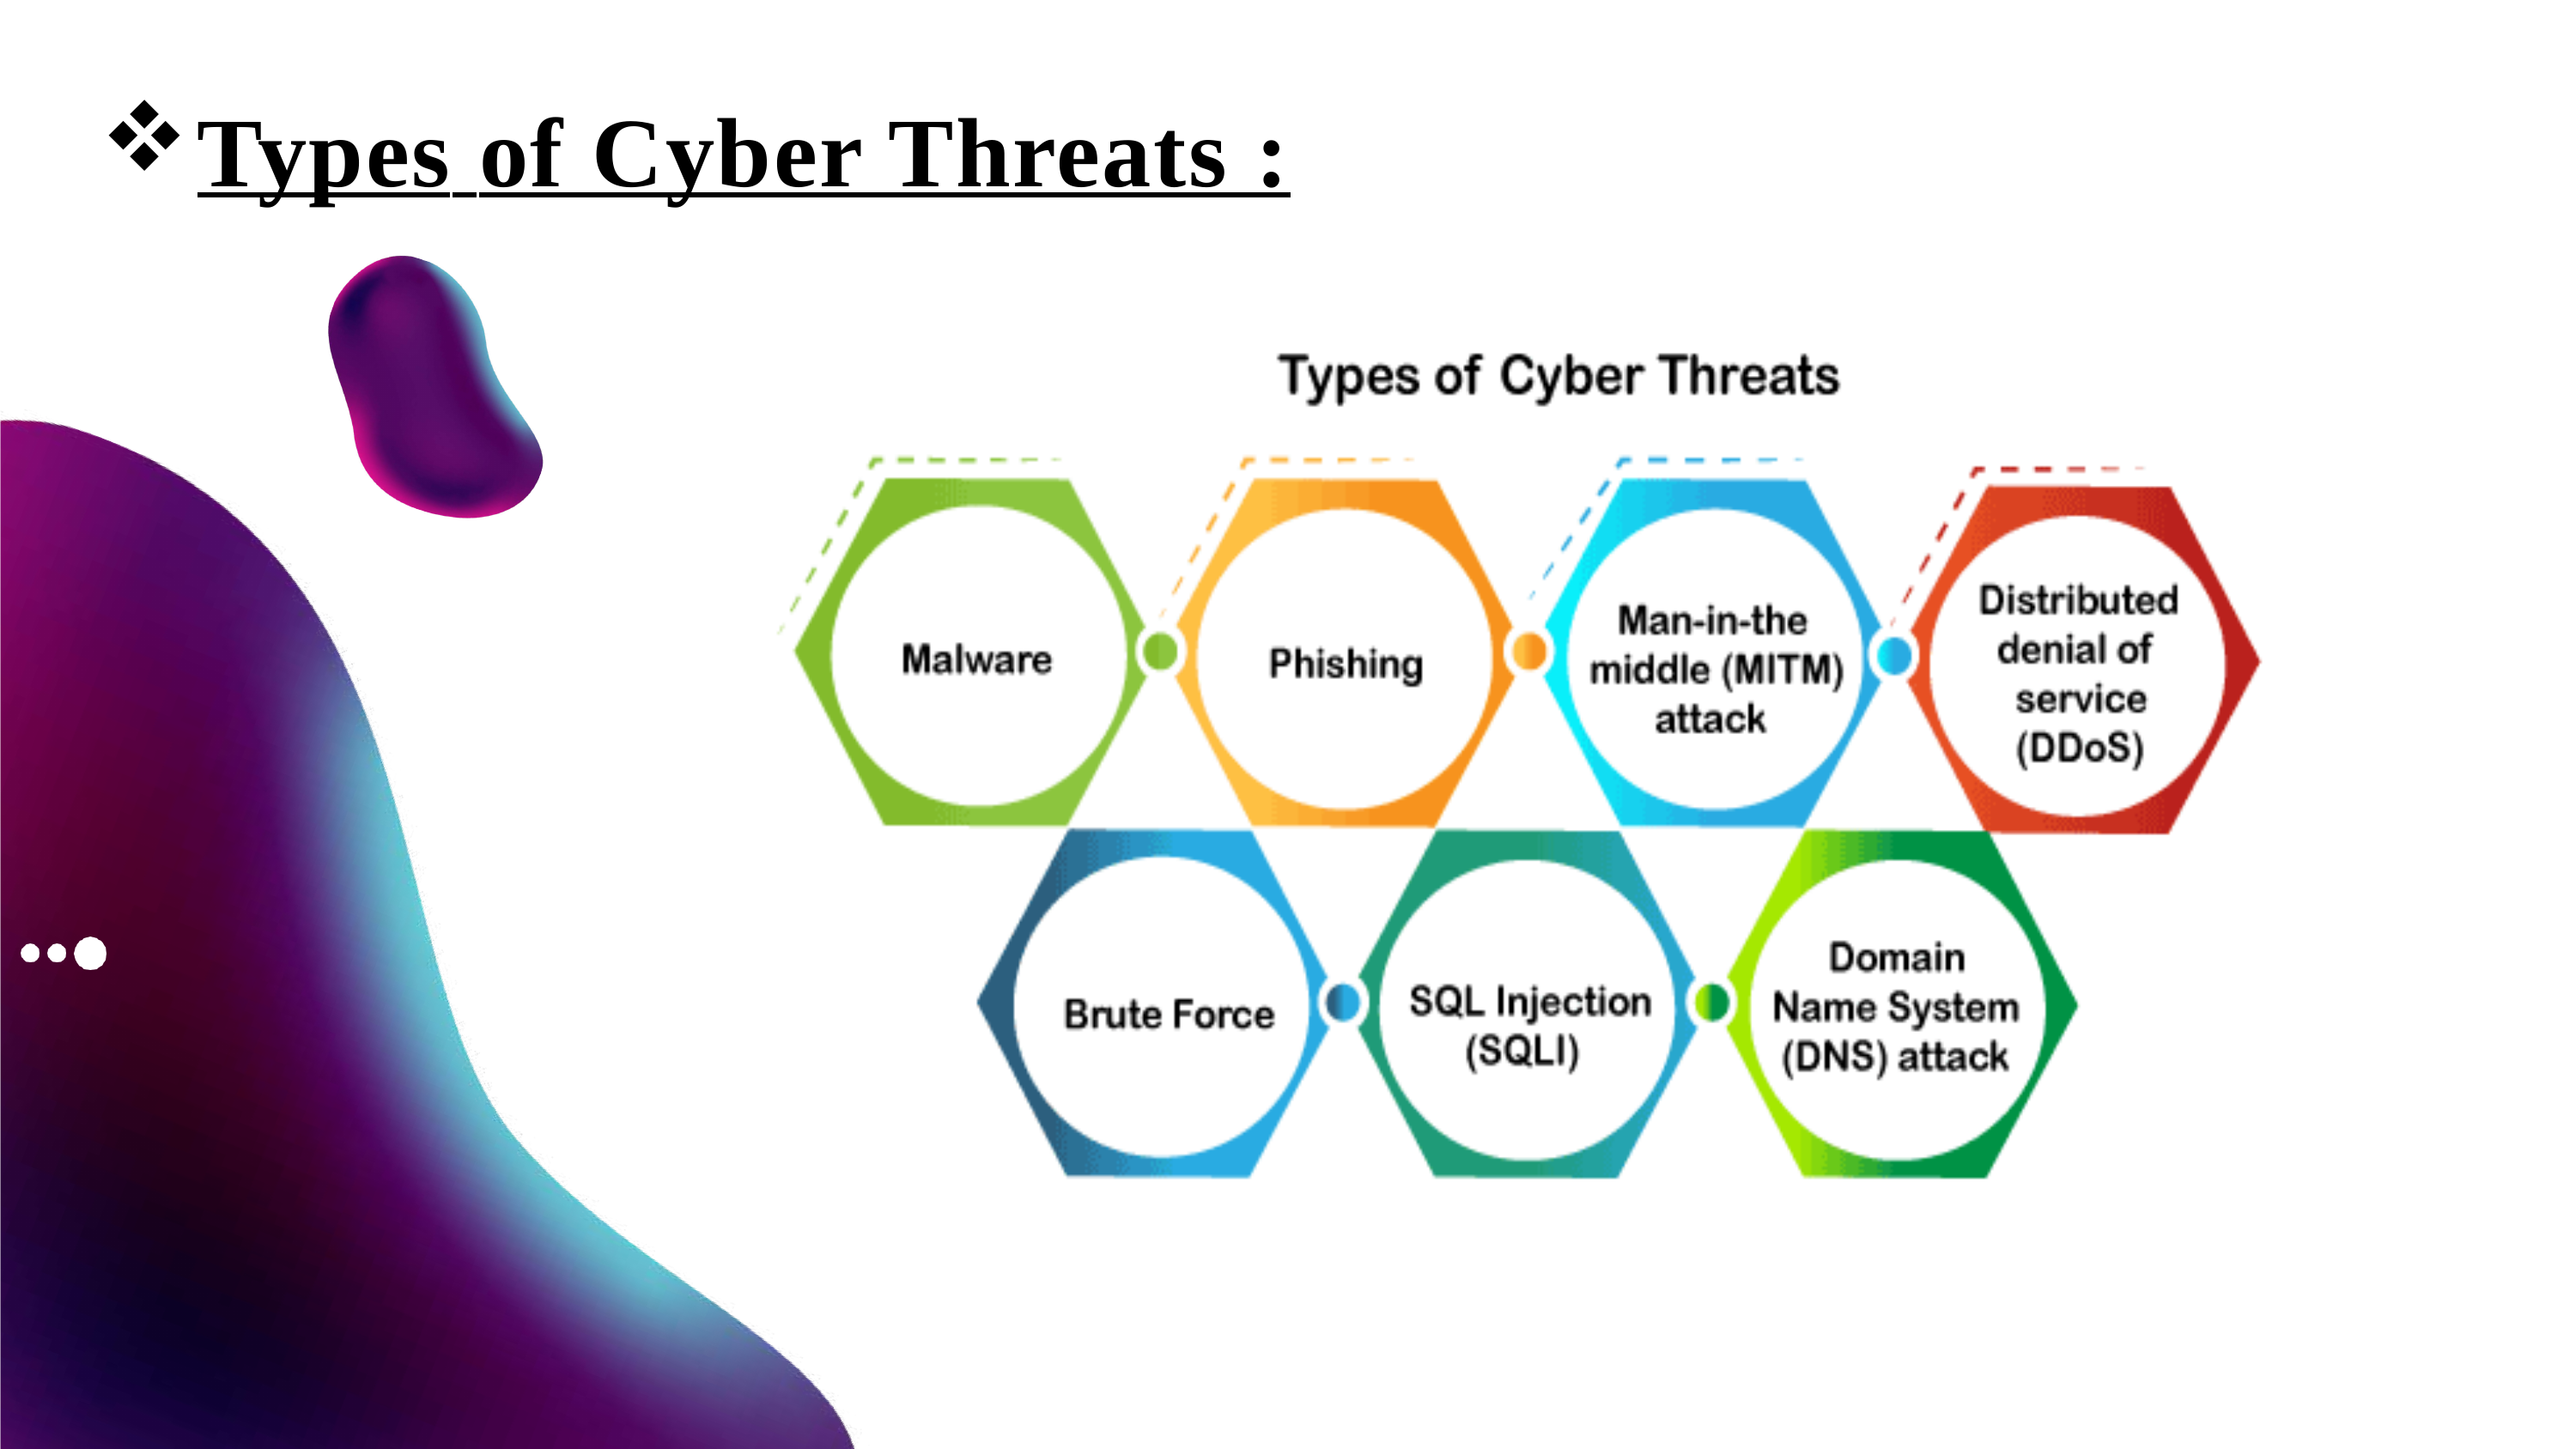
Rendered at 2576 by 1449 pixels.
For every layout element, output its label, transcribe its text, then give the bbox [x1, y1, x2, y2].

text_box Types of Cyber Threats : [88, 82, 1352, 213]
picture [0, 282, 2373, 1449]
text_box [21, 236, 593, 970]
title DBDGN [858, 168, 1718, 234]
